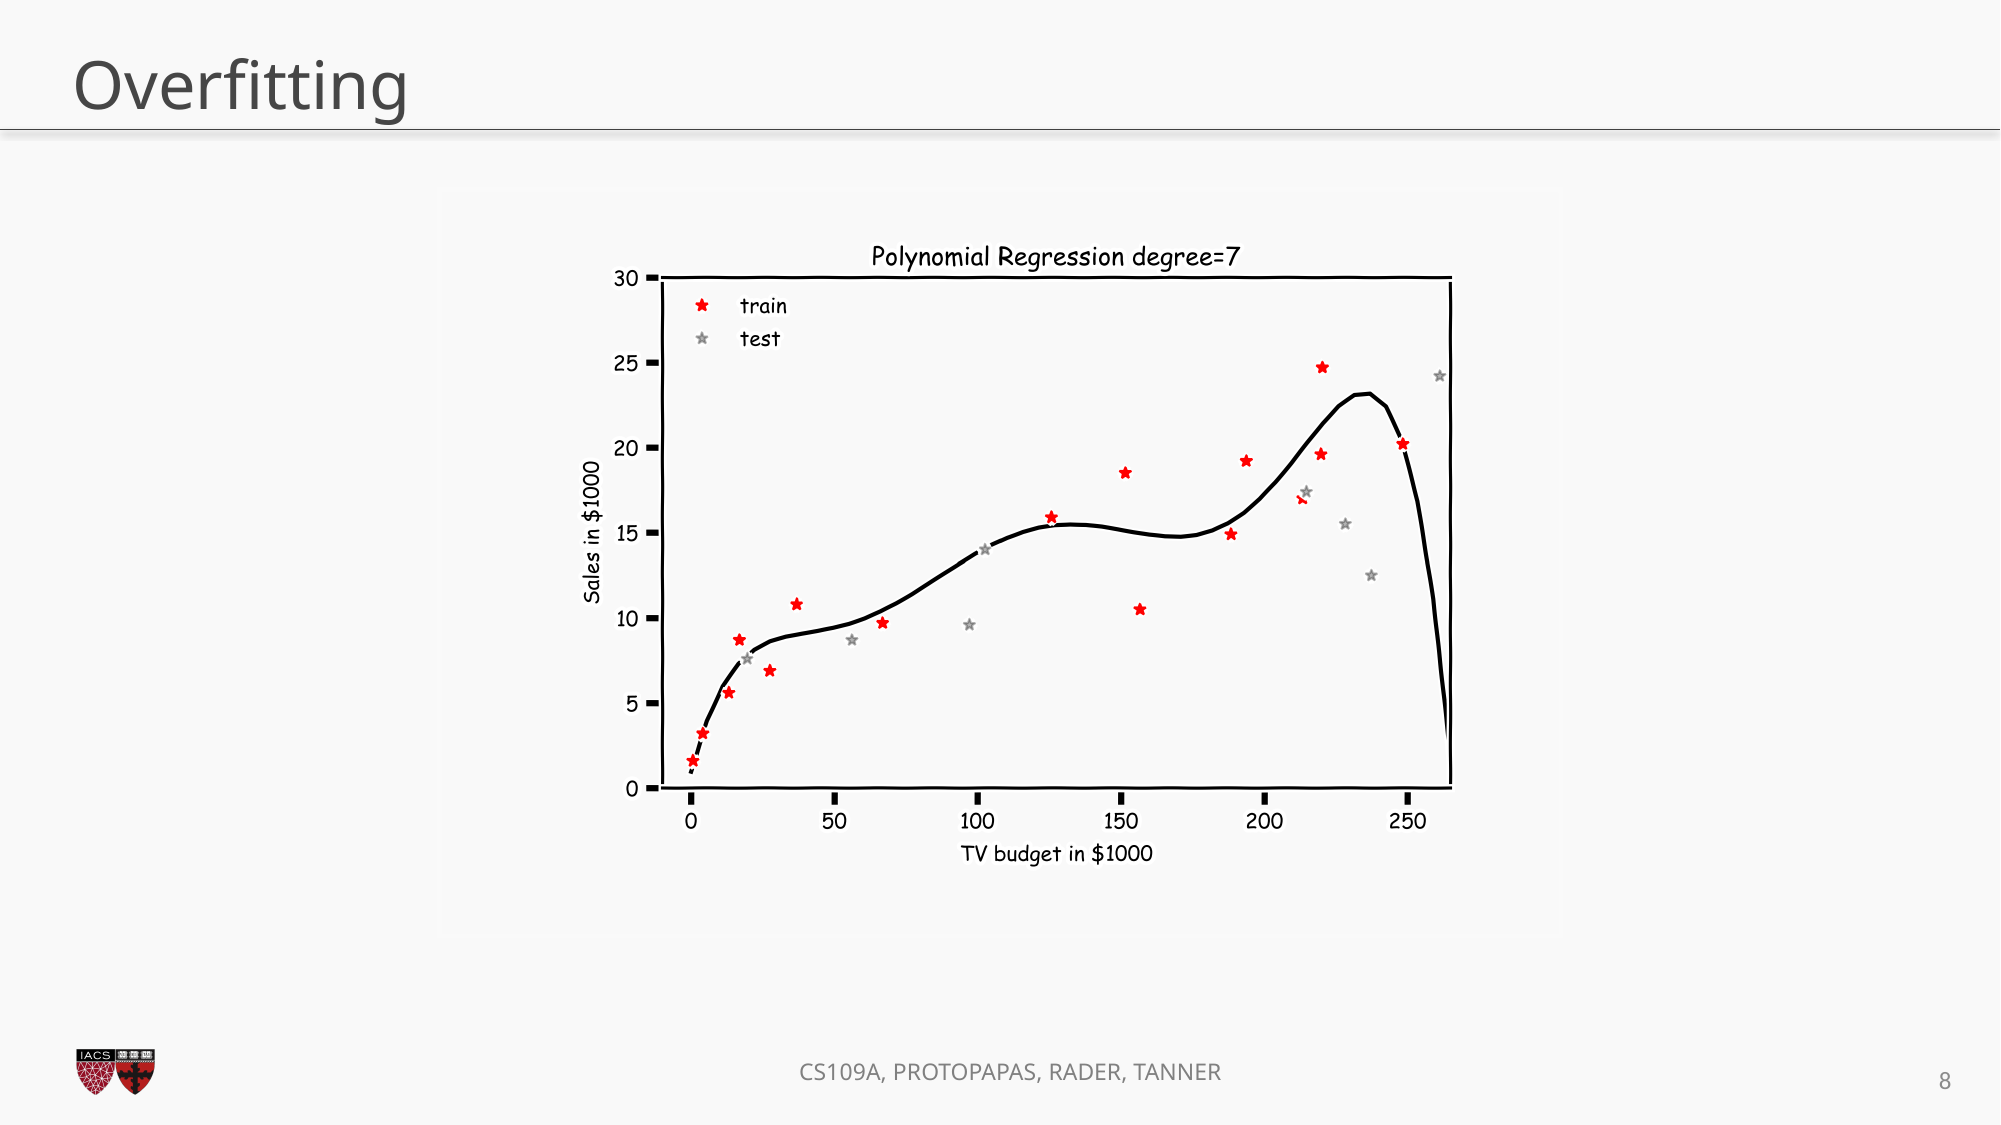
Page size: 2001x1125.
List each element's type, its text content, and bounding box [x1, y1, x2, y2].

picture [437, 187, 1563, 938]
slide_number 8 [1500, 1050, 1967, 1110]
picture [75, 1049, 155, 1095]
title Overfitting [57, 35, 1943, 162]
